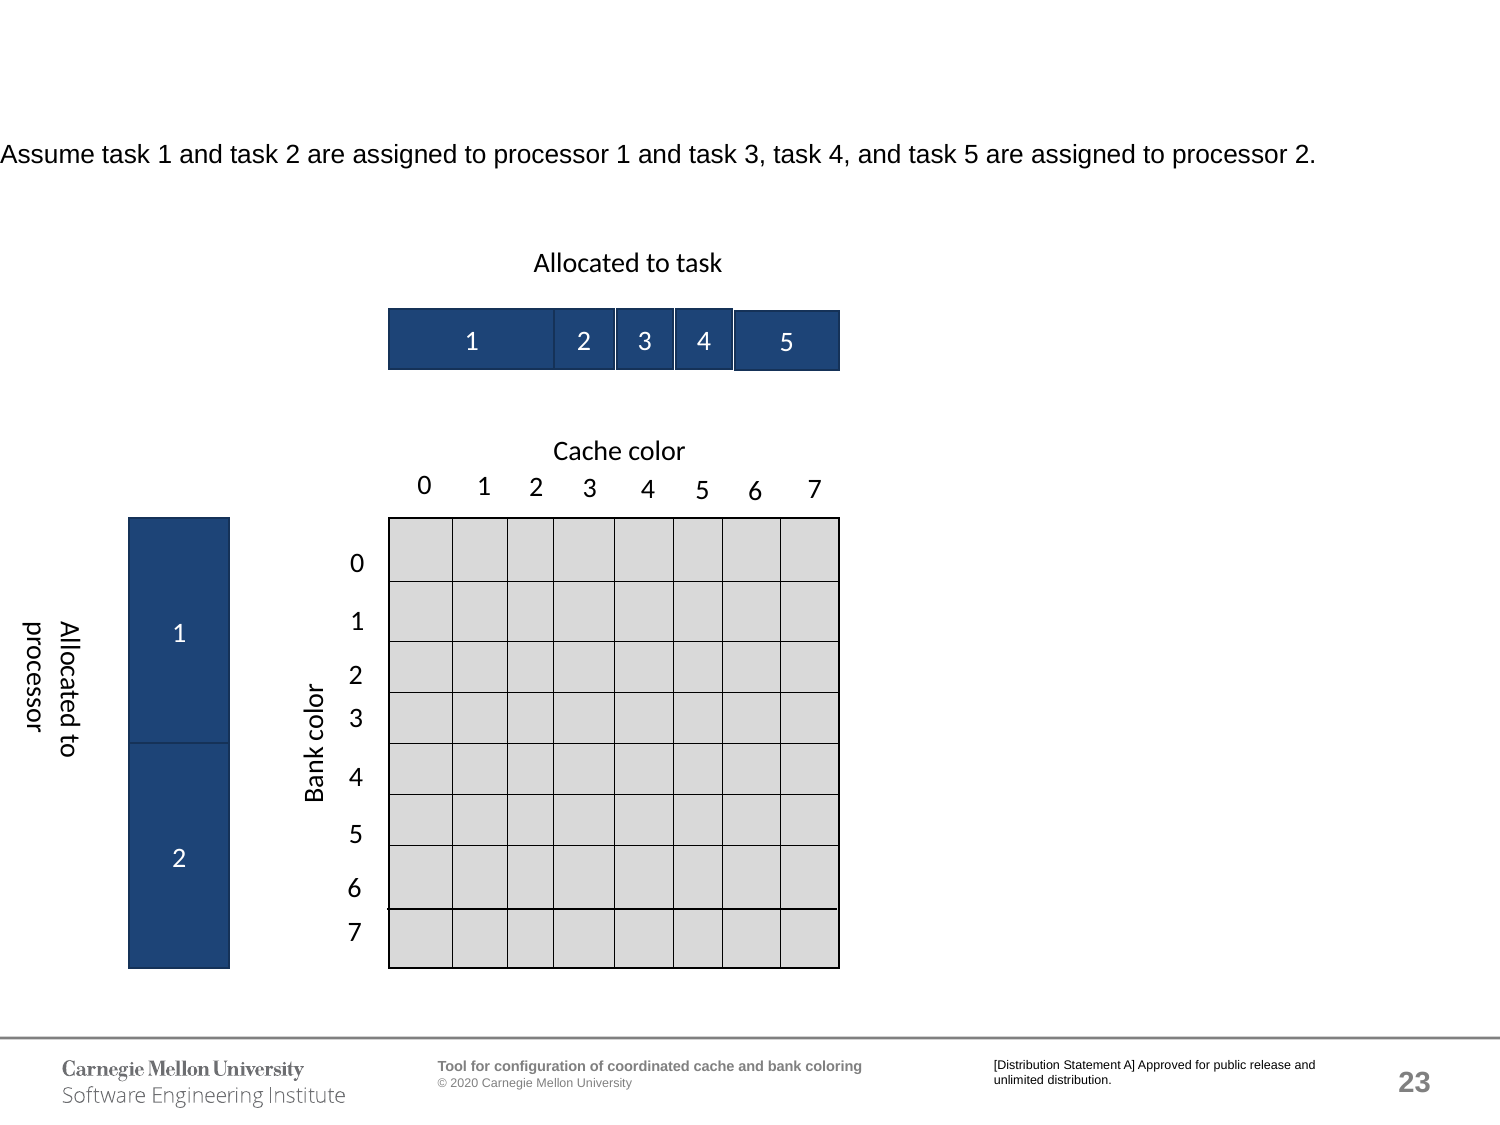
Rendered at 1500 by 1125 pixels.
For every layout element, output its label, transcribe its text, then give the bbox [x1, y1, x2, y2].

text_box [615, 744, 673, 794]
text_box 4 [626, 463, 670, 512]
text_box [615, 910, 673, 969]
title Assume task 1 and task 2 are assigned to processor 1 and task 3, task 4, and task 5 are assigned to processor 2. [0, 140, 1500, 190]
text_box [674, 582, 722, 641]
text_box [723, 846, 780, 908]
text_box 1 [335, 594, 380, 644]
text_box [723, 693, 780, 743]
text_box [615, 582, 673, 641]
text_box [555, 910, 611, 969]
text_box 2 [128, 742, 230, 969]
text_box 0 [402, 459, 447, 508]
text_box 2 [553, 308, 615, 370]
text_box [674, 693, 722, 743]
text_box [388, 517, 613, 908]
text_box 5 [734, 310, 840, 371]
text_box Bank color [287, 668, 336, 819]
text_box [781, 582, 840, 641]
text_box 5 [334, 808, 378, 857]
text_box 1 [128, 517, 230, 742]
text_box [388, 910, 452, 969]
text_box [674, 642, 722, 692]
text_box 7 [332, 906, 377, 955]
text_box [723, 795, 780, 845]
text_box [723, 582, 780, 641]
text_box [781, 744, 840, 845]
text_box Allocated to task [518, 236, 753, 286]
text_box [615, 795, 673, 845]
text_box [781, 846, 840, 969]
text_box Allocated to processor [14, 607, 97, 890]
text_box 3 [334, 692, 379, 741]
text_box 6 [332, 862, 377, 906]
text_box [781, 642, 840, 743]
text_box 6 [733, 465, 778, 514]
text_box [674, 910, 722, 969]
text_box [453, 910, 507, 969]
text_box 5 [680, 464, 725, 513]
text_box [615, 846, 673, 908]
text_box 2 [333, 648, 378, 698]
text_box 4 [334, 751, 378, 800]
text_box [615, 642, 673, 692]
text_box 1 [462, 459, 506, 509]
text_box 0 [335, 537, 380, 586]
text_box 3 [616, 308, 674, 370]
text_box [615, 517, 840, 581]
text_box 4 [675, 308, 733, 370]
text_box [674, 795, 722, 845]
text_box [674, 846, 722, 908]
text_box 3 [567, 461, 612, 510]
text_box [615, 693, 673, 743]
text_box [723, 642, 780, 692]
text_box [723, 910, 780, 969]
text_box [723, 744, 780, 794]
text_box Cache color [615, 424, 701, 474]
text_box [509, 910, 553, 969]
text_box Cache color [538, 424, 614, 474]
text_box 7 [792, 463, 837, 512]
text_box 1 [388, 308, 553, 370]
text_box 2 [514, 461, 559, 510]
text_box [674, 744, 722, 794]
